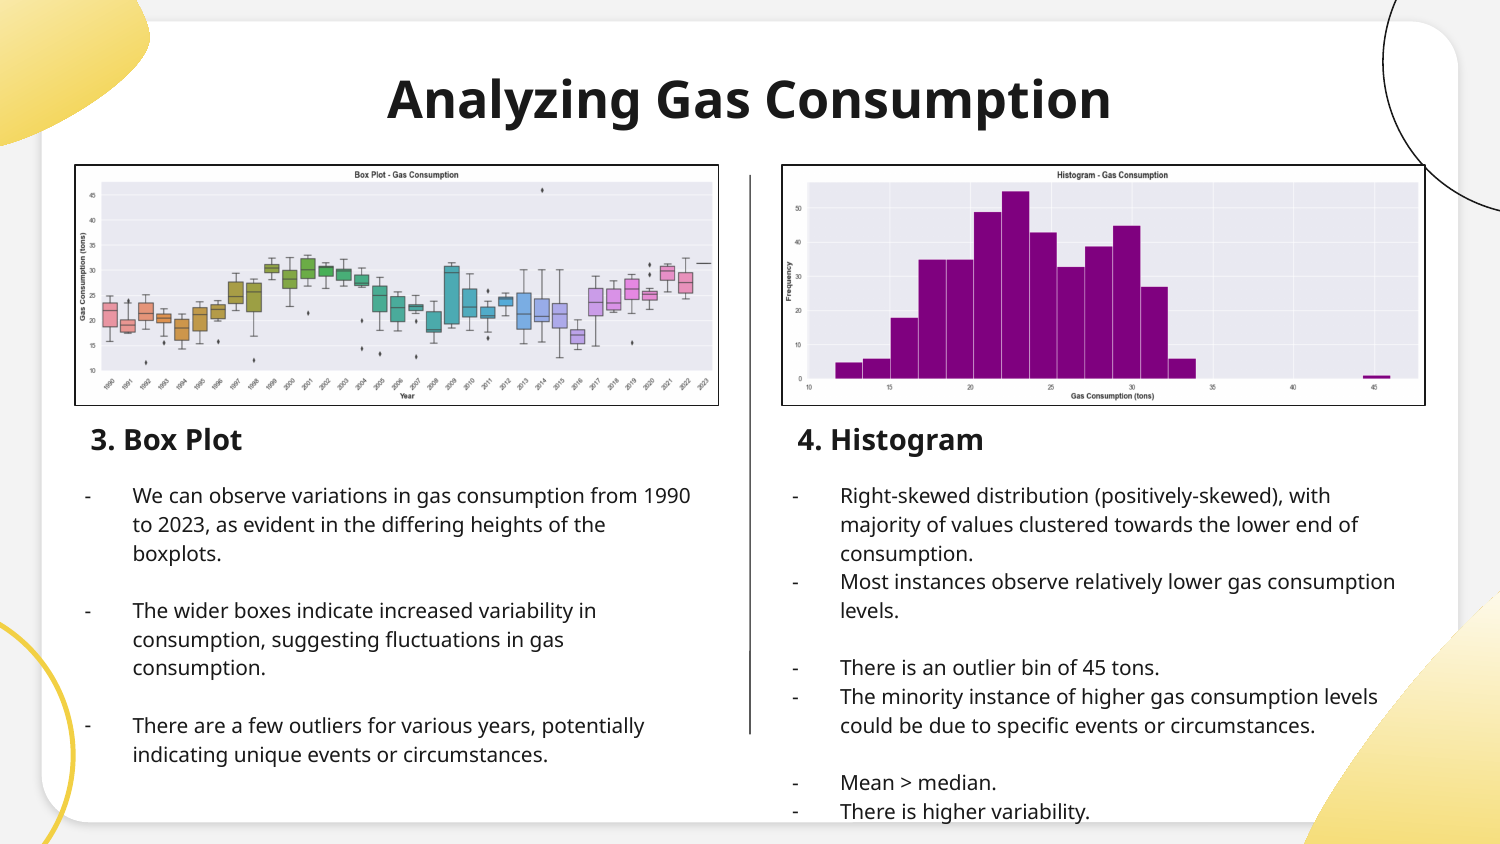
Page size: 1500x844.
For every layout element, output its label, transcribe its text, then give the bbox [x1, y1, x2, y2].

subtitle 3. Box Plot [75, 413, 293, 472]
picture [782, 165, 1425, 405]
picture [75, 165, 718, 405]
subtitle We can observe variations in gas consumption from 1990 to 2023, as evident in the differing heights of the boxplots. The wider boxes indicate increased variability in consumption, suggesting fluctuations in gas consumption. There are a few outliers for various years, potentially indicating unique events or circumstances. [42, 464, 710, 752]
subtitle 4. Histogram [782, 413, 1097, 472]
subtitle Right-skewed distribution (positively-skewed), with majority of values clustered towards the lower end of consumption. Most instances observe relatively lower gas consumption levels. There is an outlier bin of 45 tons. The minority instance of higher gas consumption levels could be due to specific events or circumstances. Mean > median. There is higher variability. [754, 464, 1425, 735]
title Analyzing Gas Consumption [118, 51, 1382, 146]
